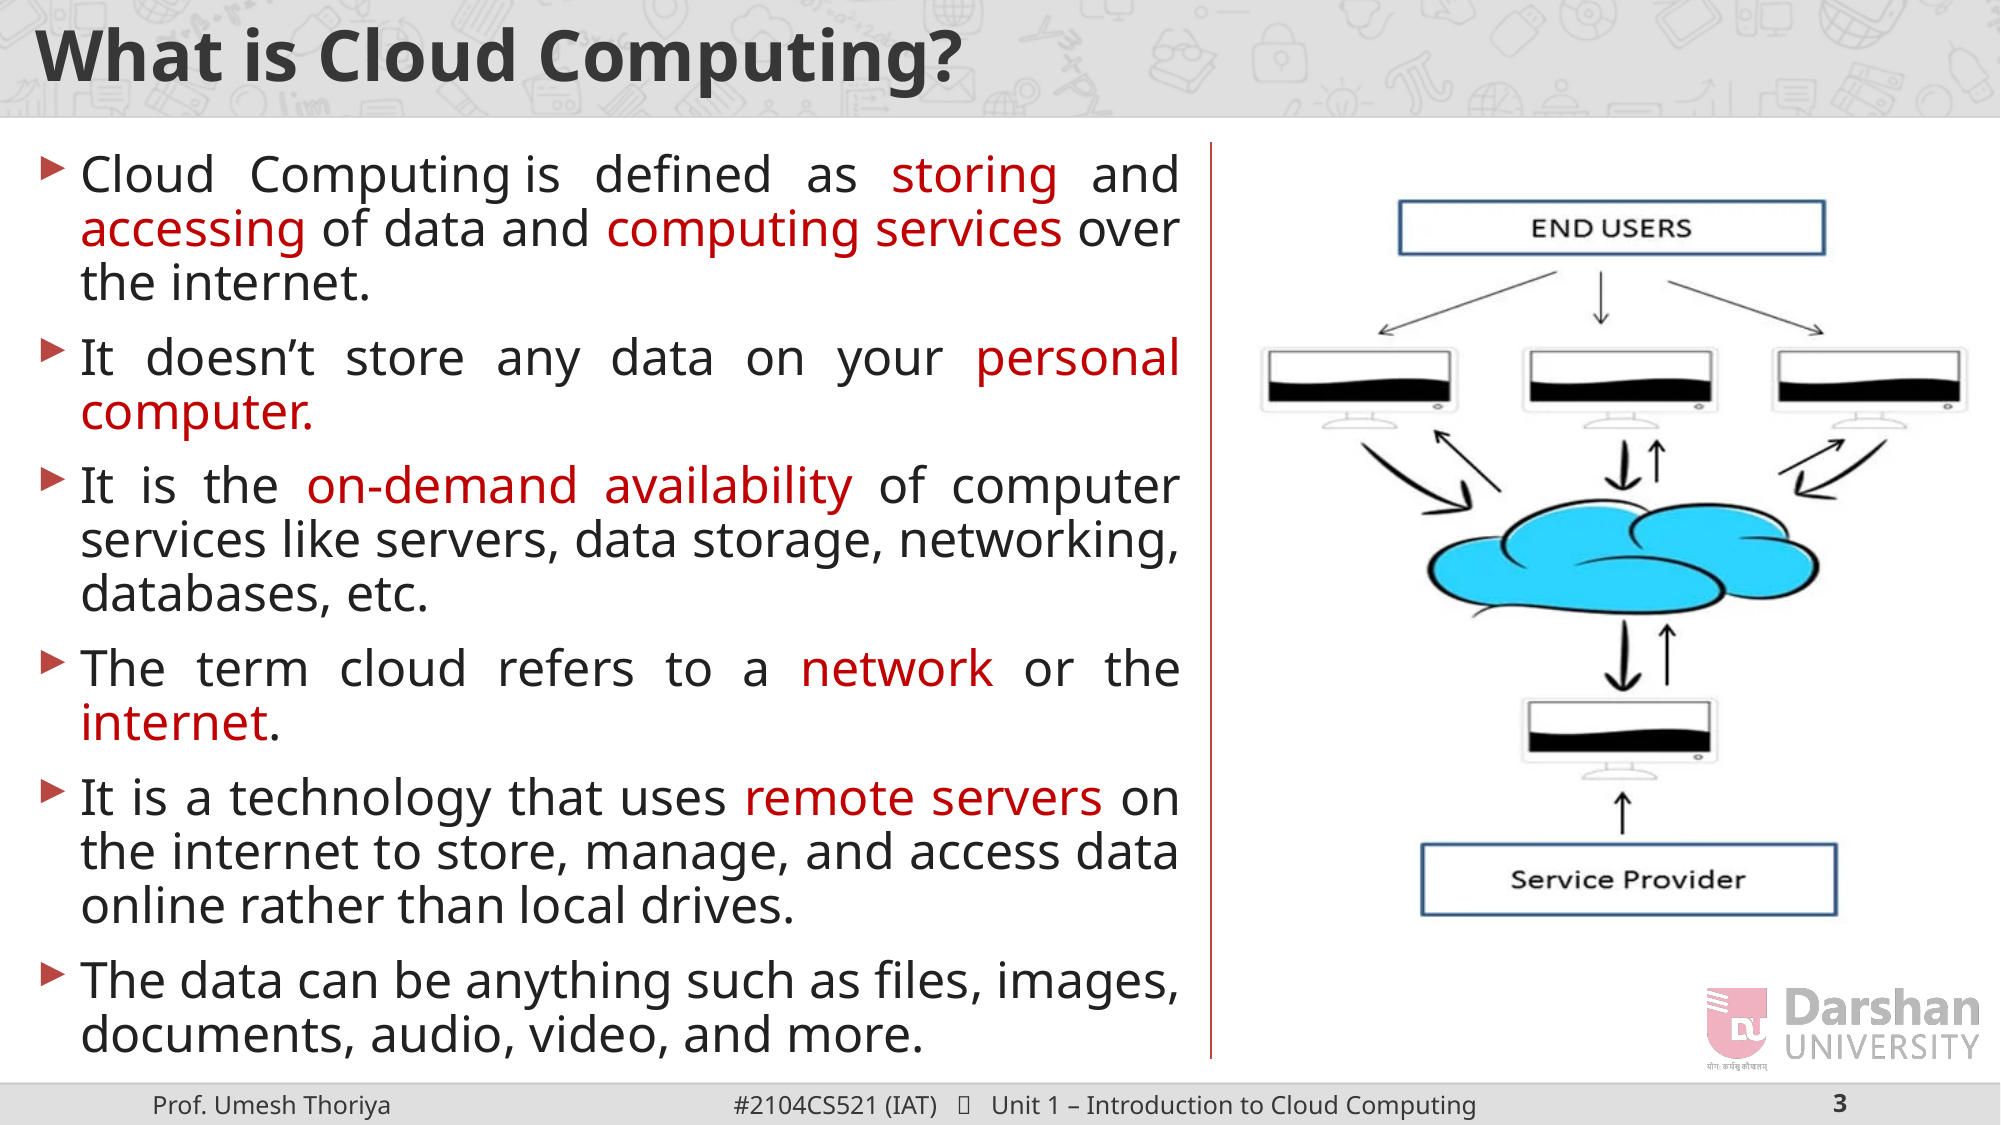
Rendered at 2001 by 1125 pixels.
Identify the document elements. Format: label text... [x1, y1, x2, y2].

title What is Cloud Computing? [0, 0, 2000, 117]
picture [1224, 182, 2000, 929]
list Cloud Computing is defined as storing and accessing of data and computing services over the internet. It doesn’t store any data on your personal computer. It is the on-demand availability of computer services like servers, data storage, networking, databases, etc. The term cloud refers to a network or the internet. It is a technology that uses remote servers on the internet to store, manage, and access data online rather than local drives. The data can be anything such as files, images, documents, audio, video, and more. [21, 141, 1197, 1059]
picture [1707, 988, 1979, 1071]
